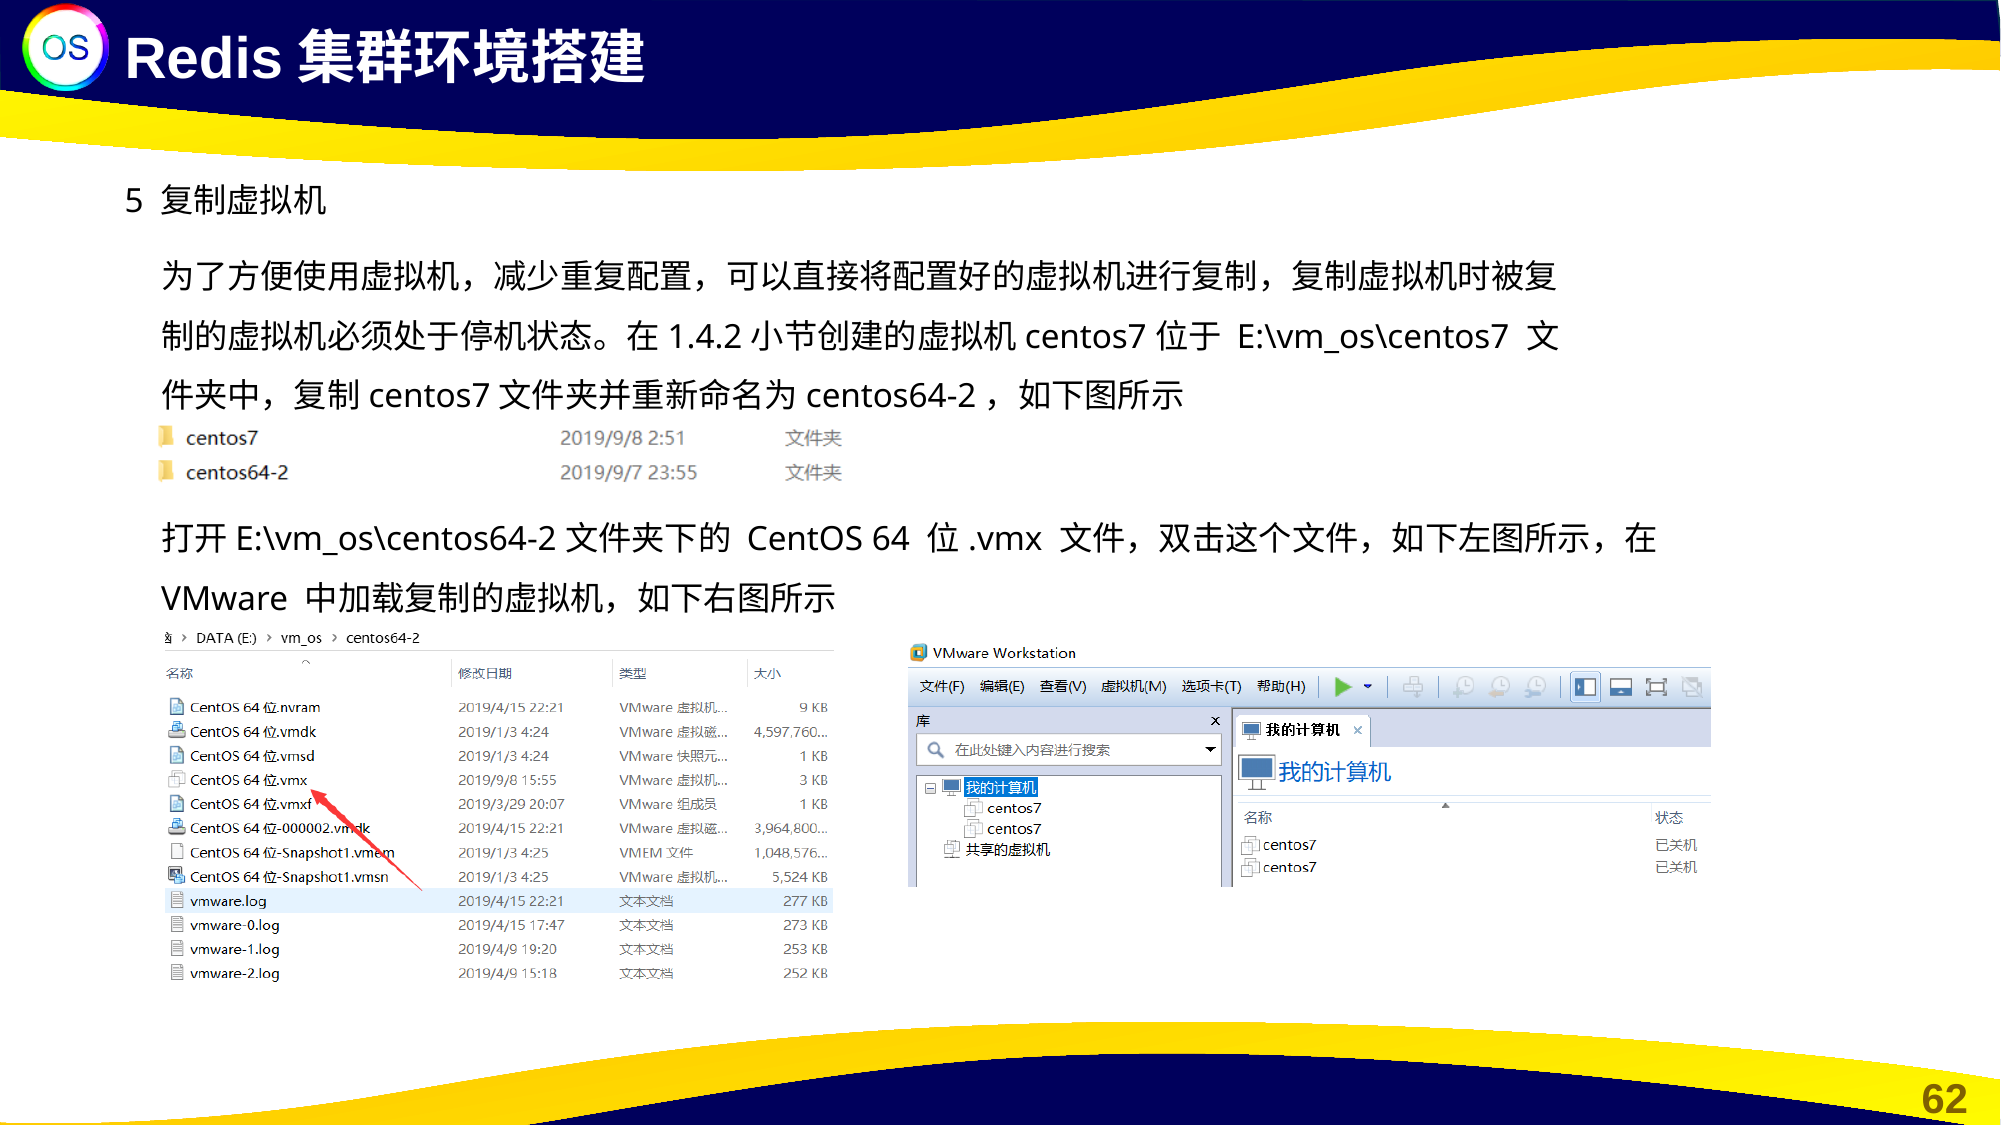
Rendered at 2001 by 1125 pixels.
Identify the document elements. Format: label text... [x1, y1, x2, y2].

picture [908, 641, 1711, 887]
text_box 5 复制虚拟机 [109, 172, 358, 227]
text_box 为了方便使用虚拟机，减少重复配置，可以直接将配置好的虚拟机进行复制，复制虚拟机时被复制的虚拟机必须处于停机状态。在1.4.2小节创建的虚拟机centos7位于 E:\vm_os\centos7 文件夹中，复制centos7文件夹并重新命名为centos64-2，如下图所示 [146, 227, 1576, 422]
text_box Redis集群环境搭建 [109, 12, 714, 98]
text_box 打开E:\vm_os\centos64-2文件夹下的 CentOS 64 位.vmx 文件，双击这个文件，如下左图所示，在VMware 中加载复制的虚拟机，如下右图所示 [146, 490, 1728, 625]
picture [22, 3, 109, 91]
picture [146, 413, 853, 491]
picture [165, 626, 834, 986]
